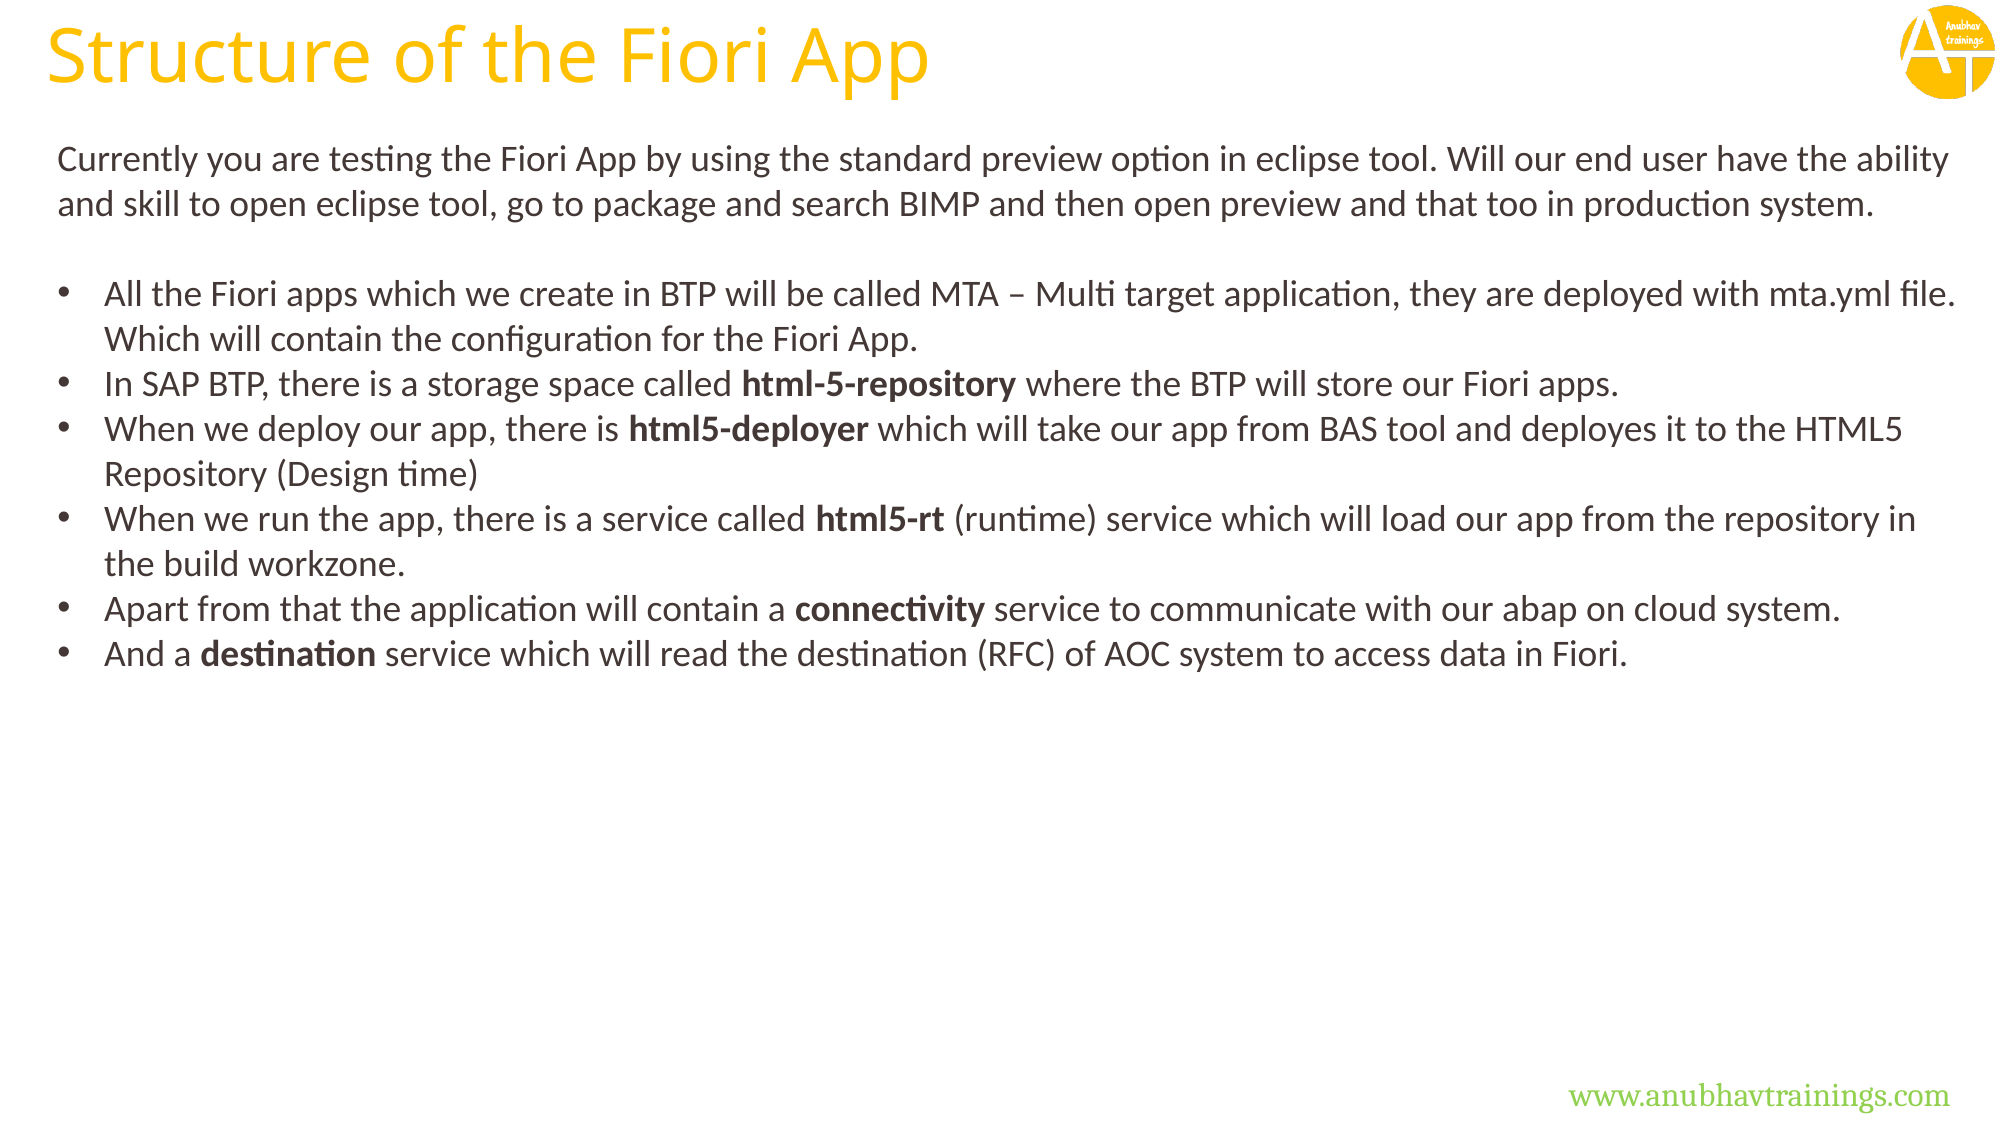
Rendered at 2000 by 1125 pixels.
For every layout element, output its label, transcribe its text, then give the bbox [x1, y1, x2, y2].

text_box Currently you are testing the Fiori App by using the standard preview option in eclipse tool. Will our end user have the ability and skill to open eclipse tool, go to package and search BIMP and then open preview and that too in production system. All the Fiori apps which we create in BTP will be called MTA – Multi target application, they are deployed with mta.yml file. Which will contain the configuration for the Fiori App. In SAP BTP, there is a storage space called html-5-repository where the BTP will store our Fiori apps. When we deploy our app, there is html5-deployer which will take our app from BAS tool and deployes it to the HTML5 Repository (Design time) When we run the app, there is a service called html5-rt (runtime) service which will load our app from the repository in the build workzone. Apart from that the application will contain a connectivity service to communicate with our abap on cloud system. And a destination service which will read the destination (RFC) of AOC system to access data in Fiori. [42, 126, 1979, 682]
text_box www.anubhavtrainings.com [1554, 1065, 2000, 1121]
picture [1891, 0, 2000, 107]
text_box Structure of the Fiori App [31, 0, 1874, 105]
